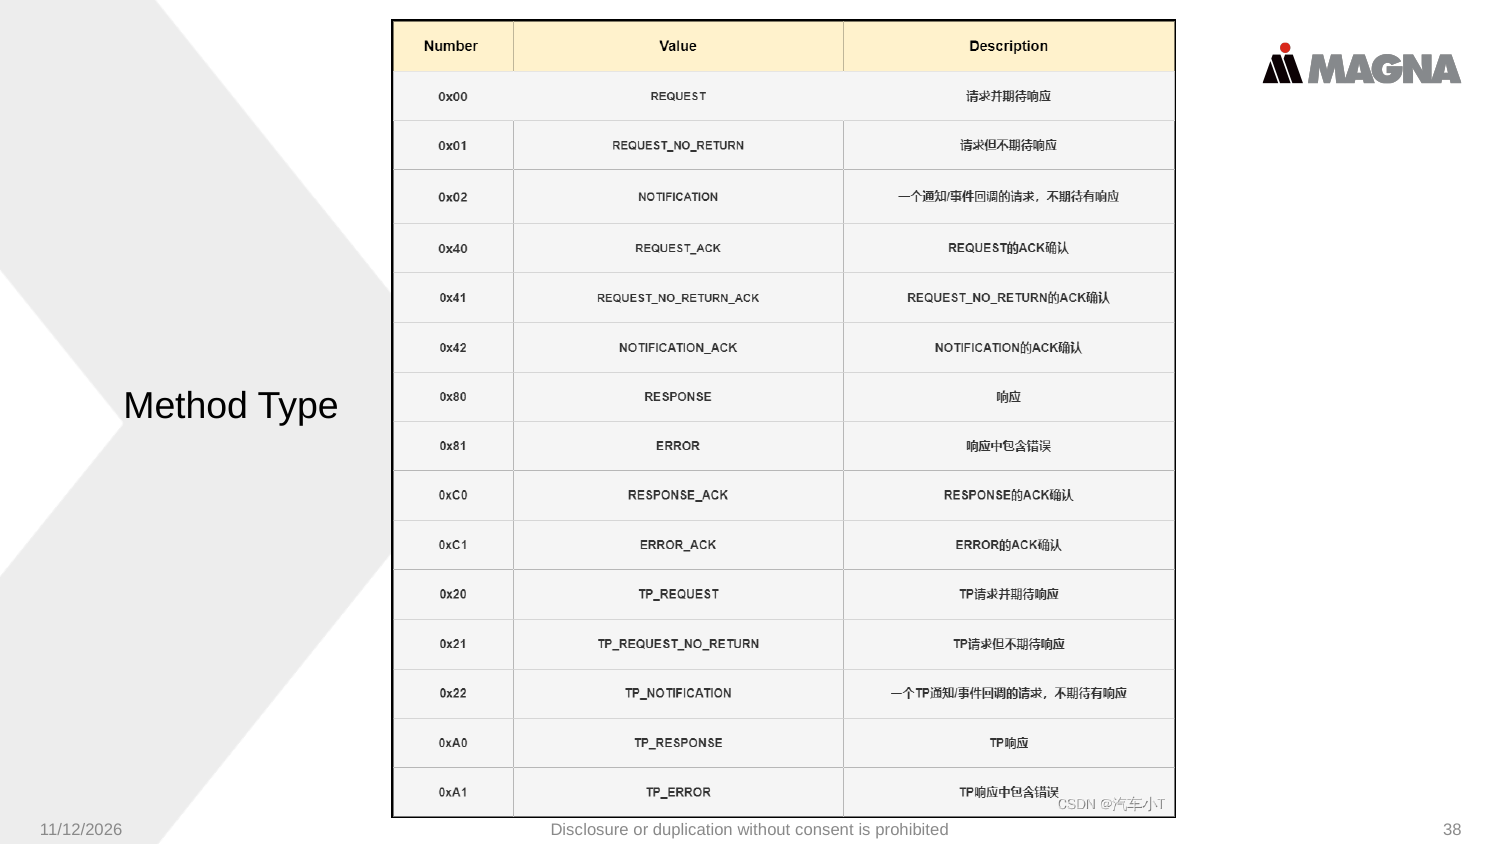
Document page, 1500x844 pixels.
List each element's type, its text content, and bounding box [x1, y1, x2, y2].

picture [390, 19, 1176, 819]
slide_number 38 [1251, 817, 1477, 841]
footer Disclosure or duplication without consent is prohibited [262, 817, 1238, 841]
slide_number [24, 817, 250, 841]
text_box Method Type [108, 373, 378, 434]
picture [1260, 40, 1464, 86]
